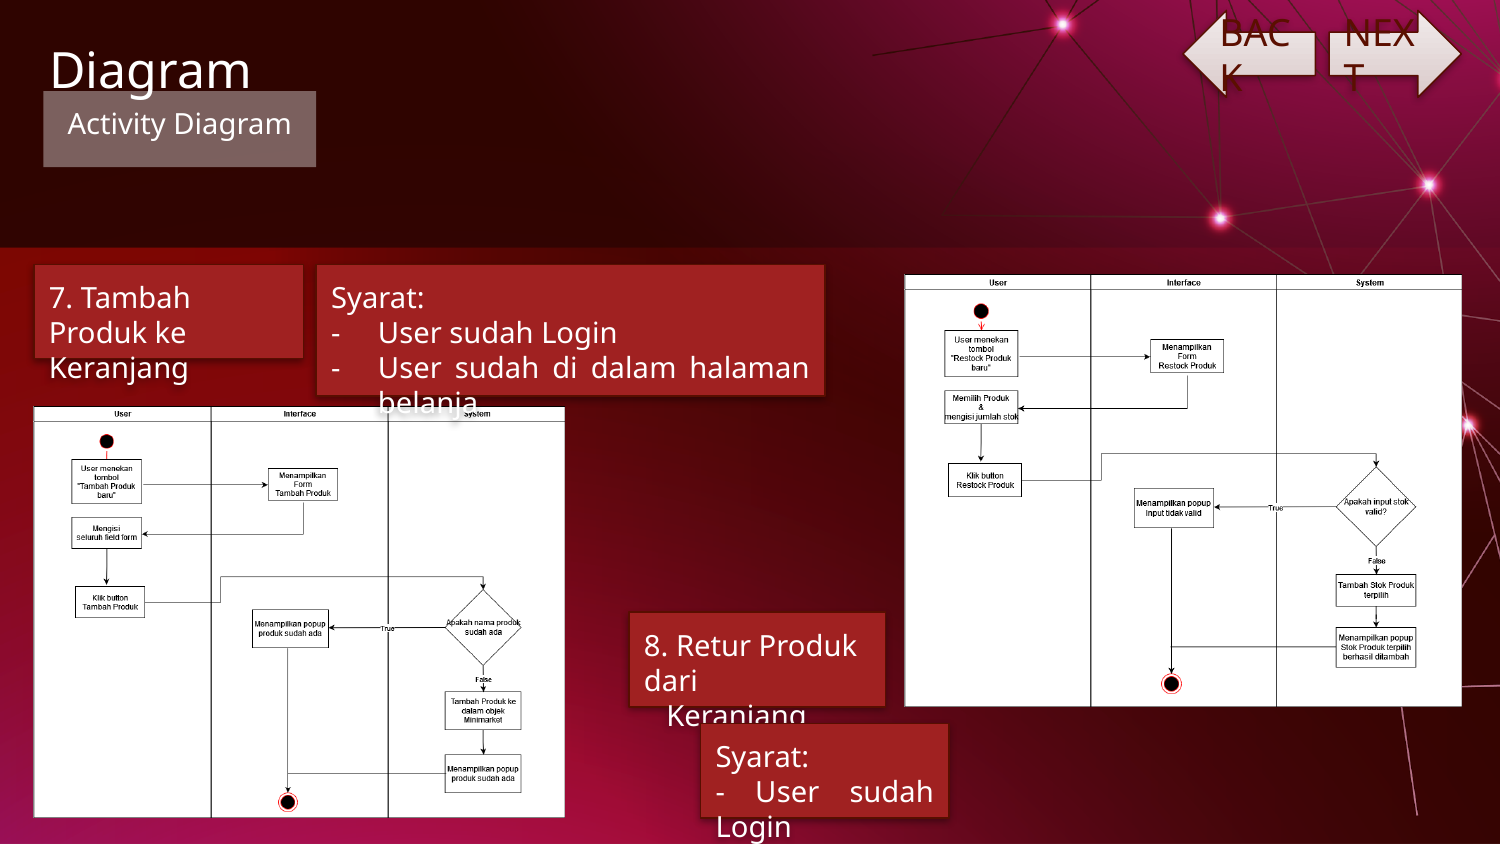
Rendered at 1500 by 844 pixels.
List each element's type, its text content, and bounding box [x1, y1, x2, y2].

text_box 7. Tambah Produk ke Keranjang [33, 264, 304, 359]
text_box NEXT [1328, 9, 1462, 99]
text_box Syarat: User sudah Login User sudah di dalam halaman belanja [315, 264, 826, 397]
subtitle Activity Diagram [43, 90, 317, 168]
title Diagram [34, 23, 325, 95]
text_box 8. Retur Produk dari Keranjang [628, 611, 886, 708]
picture [0, 0, 1500, 844]
text_box Syarat: - User sudah Login [700, 723, 950, 819]
text_box BACK [1182, 9, 1317, 99]
